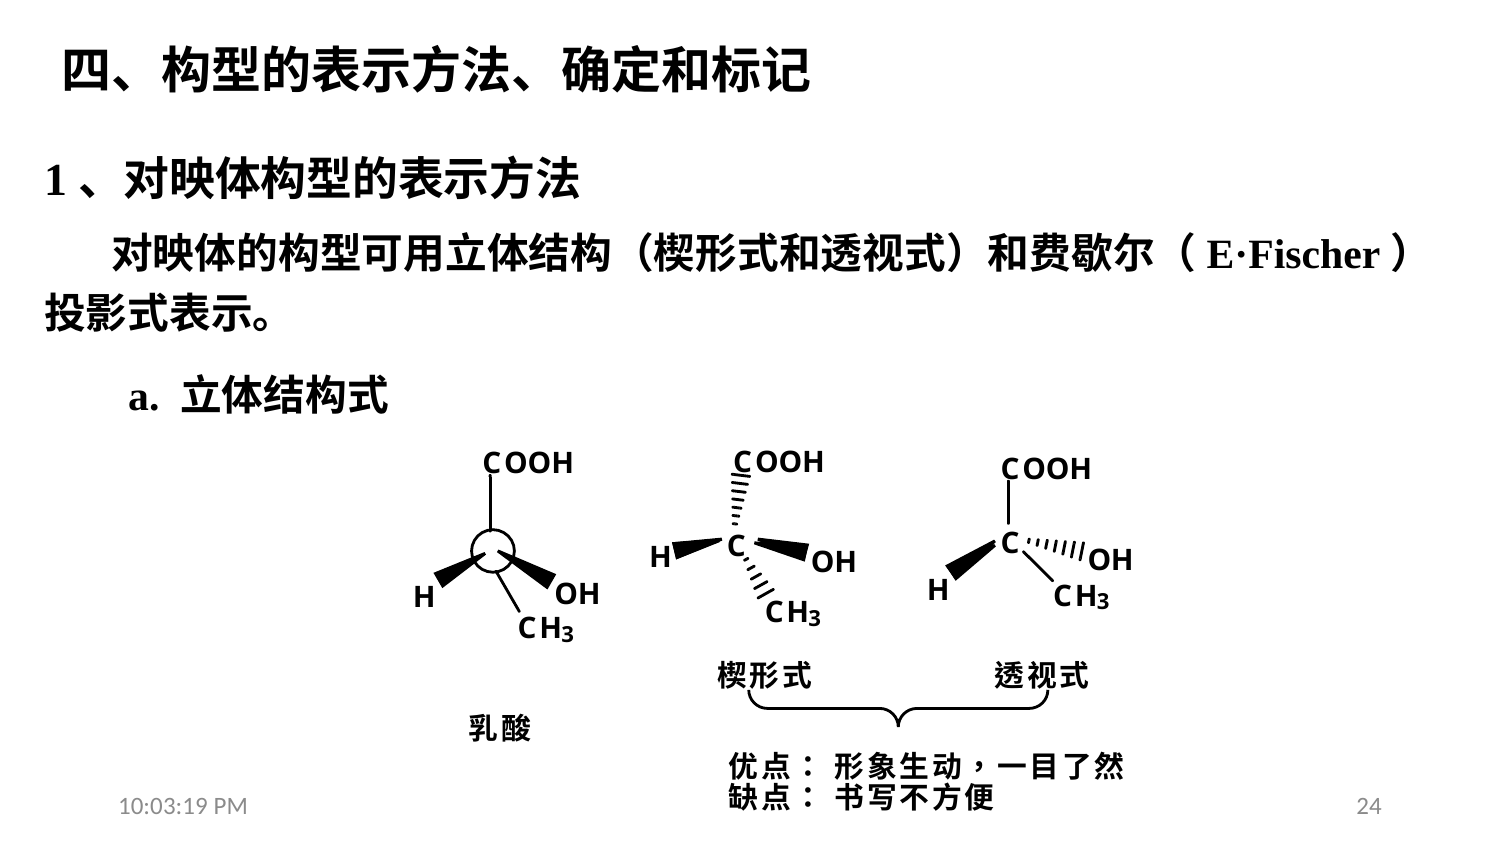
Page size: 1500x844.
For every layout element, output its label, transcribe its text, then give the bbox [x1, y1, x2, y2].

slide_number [103, 782, 441, 828]
slide_number 24 [1059, 782, 1397, 828]
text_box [407, 445, 1139, 818]
text_box a. 立体结构式 [113, 361, 414, 426]
text_box 四、构型的表示方法、确定和标记 [29, 30, 845, 106]
text_box 对映体的构型可用立体结构（楔形式和透视式）和费歇尔（E·Fischer）投影式表示。 [29, 212, 1471, 345]
text_box 1、对映体构型的表示方法 [29, 142, 868, 212]
